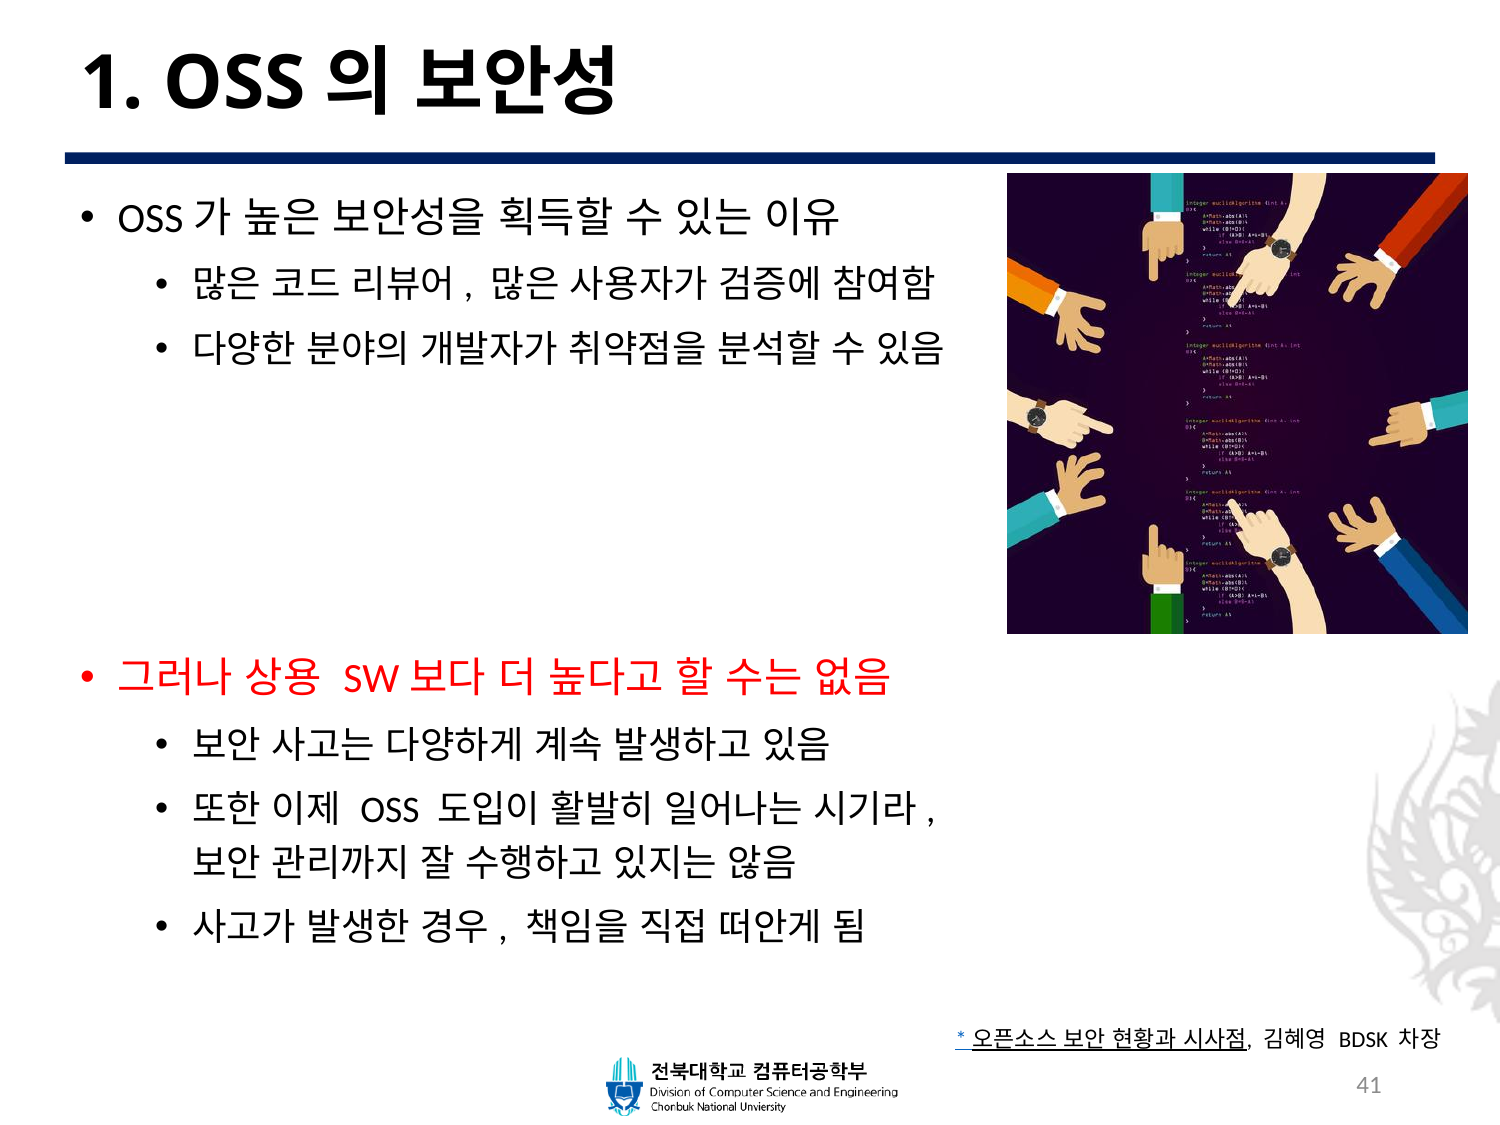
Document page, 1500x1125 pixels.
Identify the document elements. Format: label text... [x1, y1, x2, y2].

picture [600, 1057, 900, 1116]
list OSS가 높은 보안성을 획득할 수 있는 이유 많은 코드 리뷰어, 많은 사용자가 검증에 참여함 다양한 분야의 개발자가 취약점을 분석할 수 있음 그러나 상용 SW보다 더 높다고 할 수는 없음 보안 사고는 다양하게 계속 발생하고 있음 또한 이제 OSS 도입이 활발히 일어나는 시기라, 보안 관리까지 잘 수행하고 있지는 않음 사고가 발생한 경우, 책임을 직접 떠안게 됨 [64, 173, 1436, 1039]
title 1. OSS의 보안성 [64, 26, 1436, 143]
text_box * 오픈소스 보안 현황과 시사점, 김혜영 BDSK 차장 [940, 1016, 1500, 1065]
picture [1007, 173, 1468, 634]
slide_number 41 [1059, 1065, 1397, 1111]
